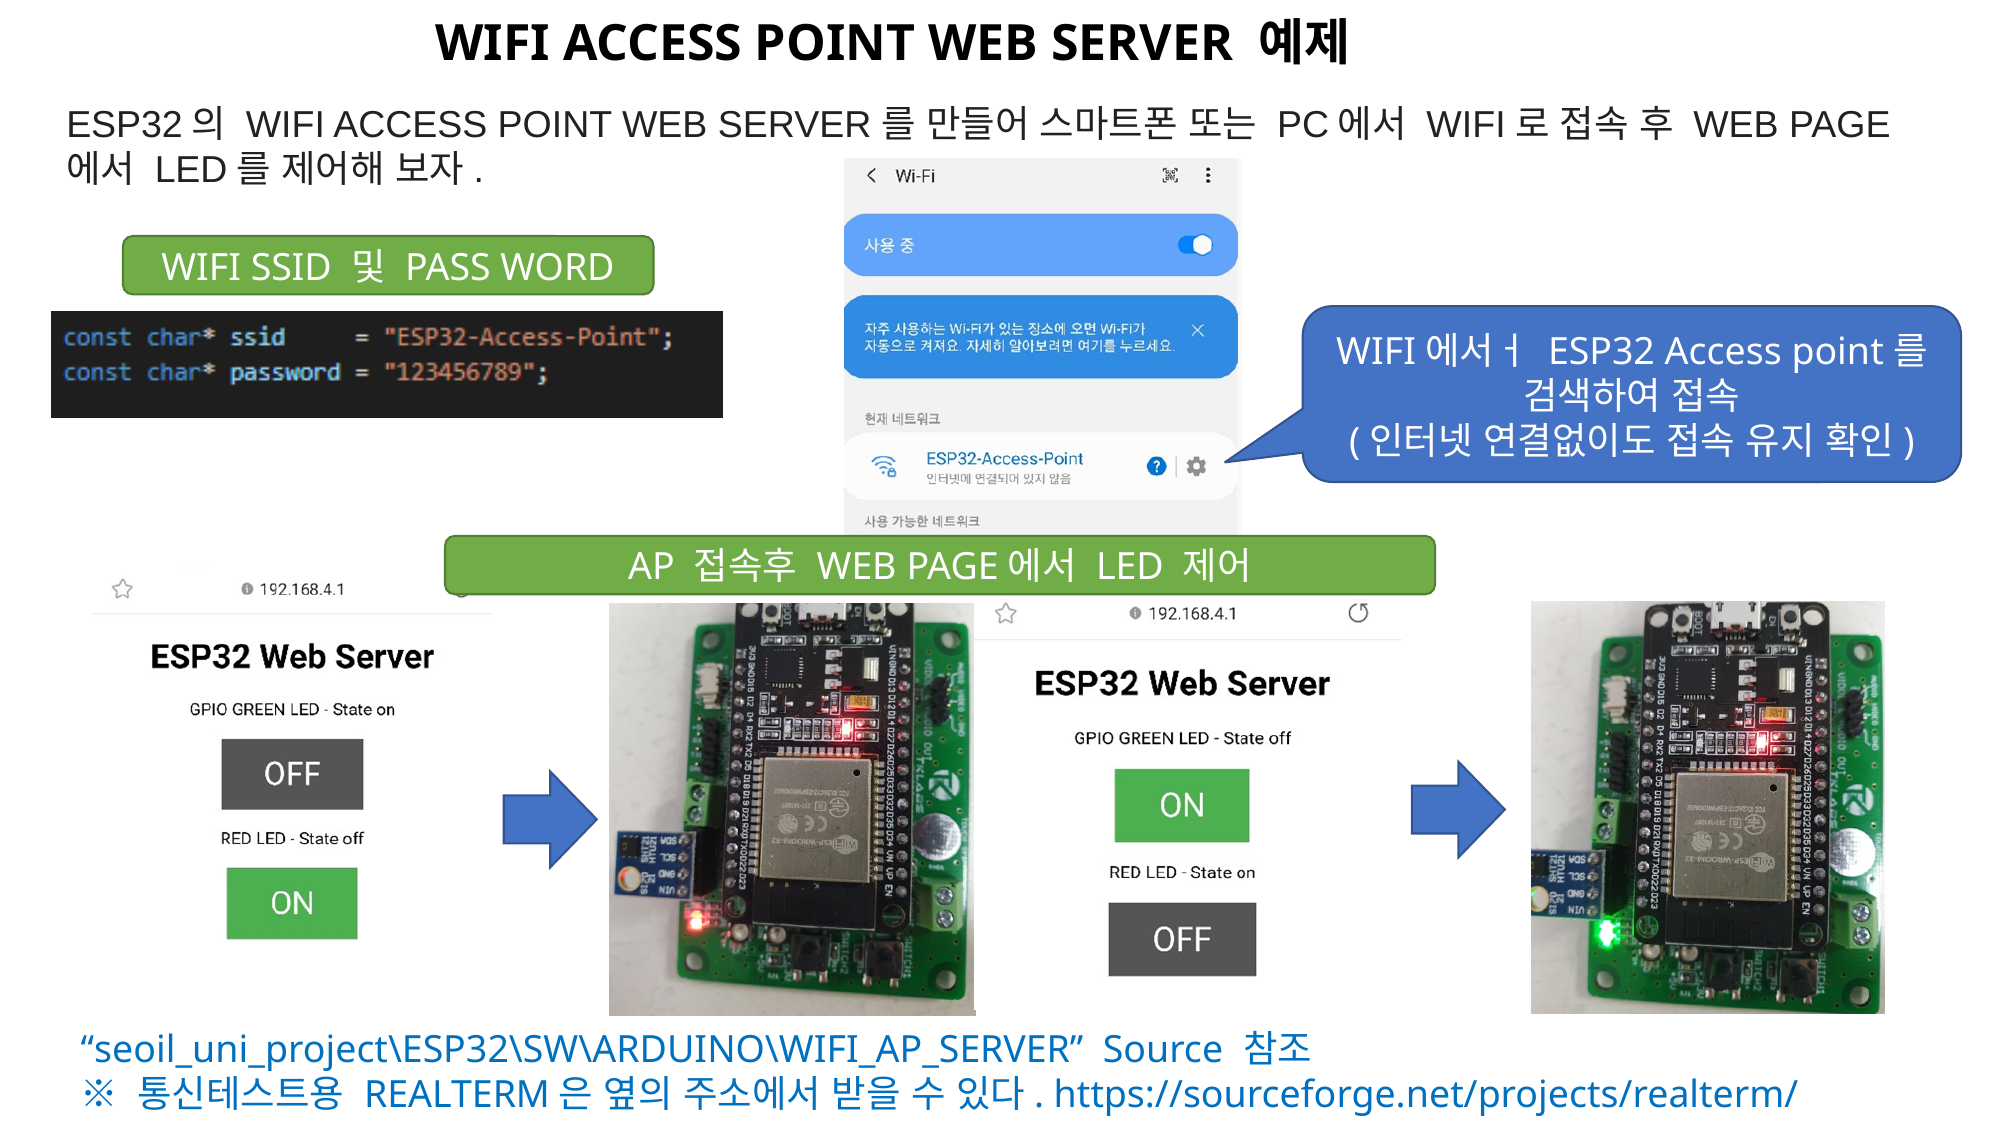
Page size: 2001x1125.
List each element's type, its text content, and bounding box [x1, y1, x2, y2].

text_box WIFI에서ㅓ ESP32 Access point를 검색하여 접속 (인터넷 연결없이도 접속 유지 확인) [1242, 305, 1963, 484]
picture [844, 158, 1242, 537]
text_box WIFI ACCESS POINT WEB SERVER 예제 [420, 3, 1366, 79]
text_box “seoil_uni_project\ESP32\SW\ARDUINO\WIFI_AP_SERVER” Source 참조 ※ 통신테스트용 REALTERM은 옆의 주소에서 받을 수 있다. https://sourceforge.net/projects/realterm/ [65, 1017, 1815, 1123]
picture [609, 598, 1402, 1016]
text_box ESP32의 WIFI ACCESS POINT WEB SERVER를 만들어 스마트폰 또는 PC에서 WIFI로 접속 후 WEB PAGE에서 LED를 제어해 보자. [51, 92, 1949, 198]
picture [1531, 601, 1885, 1014]
text_box [1410, 759, 1507, 861]
text_box [502, 768, 599, 870]
text_box AP 접속후 WEB PAGE에서 LED 제어 [443, 534, 1437, 596]
text_box WIFI SSID 및 PASS WORD [121, 234, 655, 296]
picture [51, 311, 723, 418]
picture [93, 562, 492, 991]
